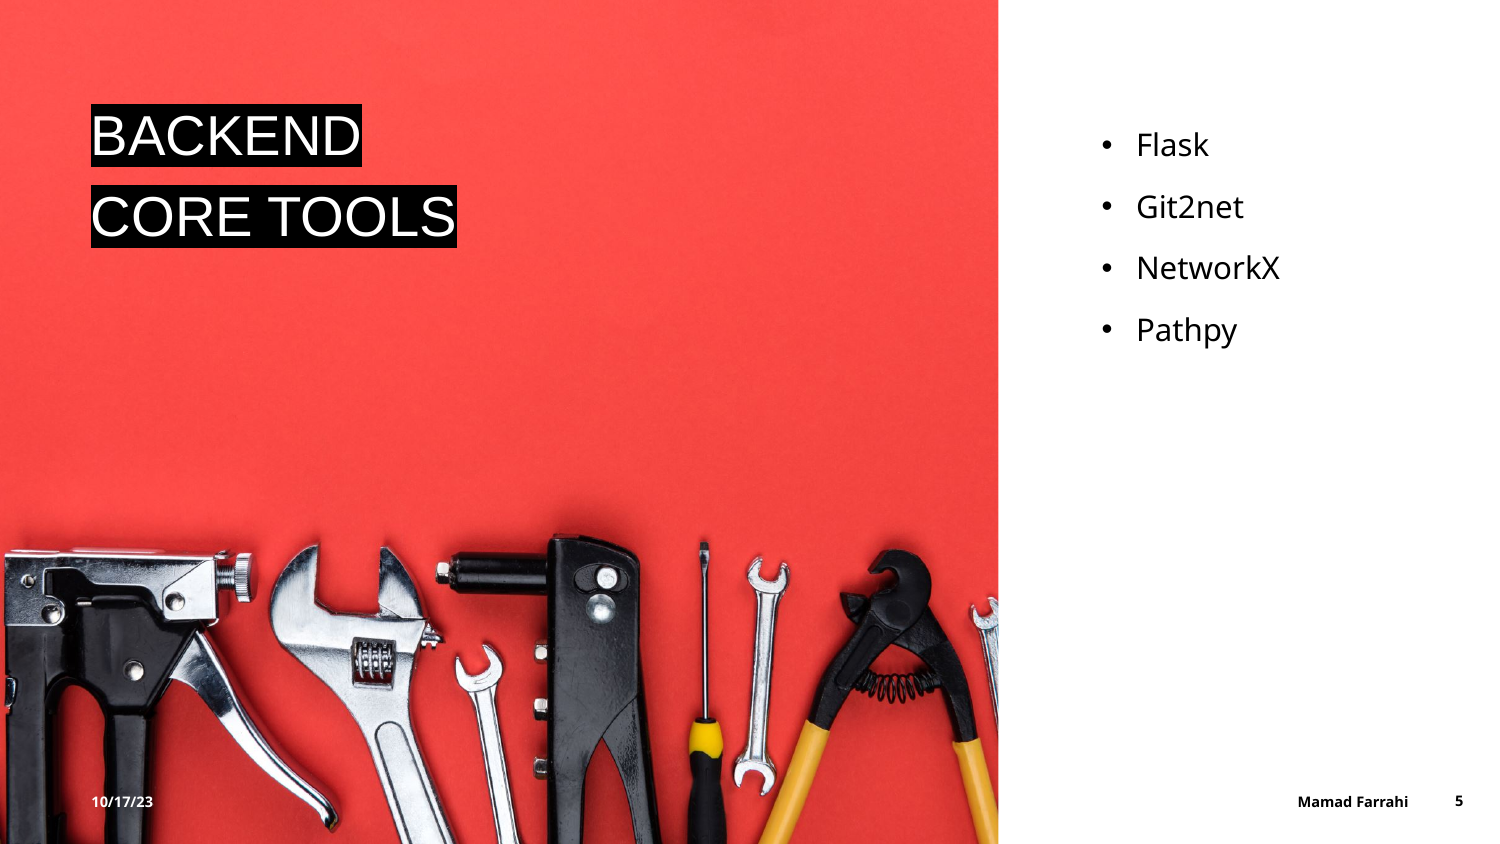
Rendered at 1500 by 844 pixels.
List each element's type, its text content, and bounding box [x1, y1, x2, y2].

picture [0, 0, 999, 844]
slide_number ‹#› [1408, 779, 1475, 824]
list Flask Git2net NetworkX Pathpy [1089, 112, 1421, 764]
footer Mamad Farrahi [1002, 779, 1408, 824]
